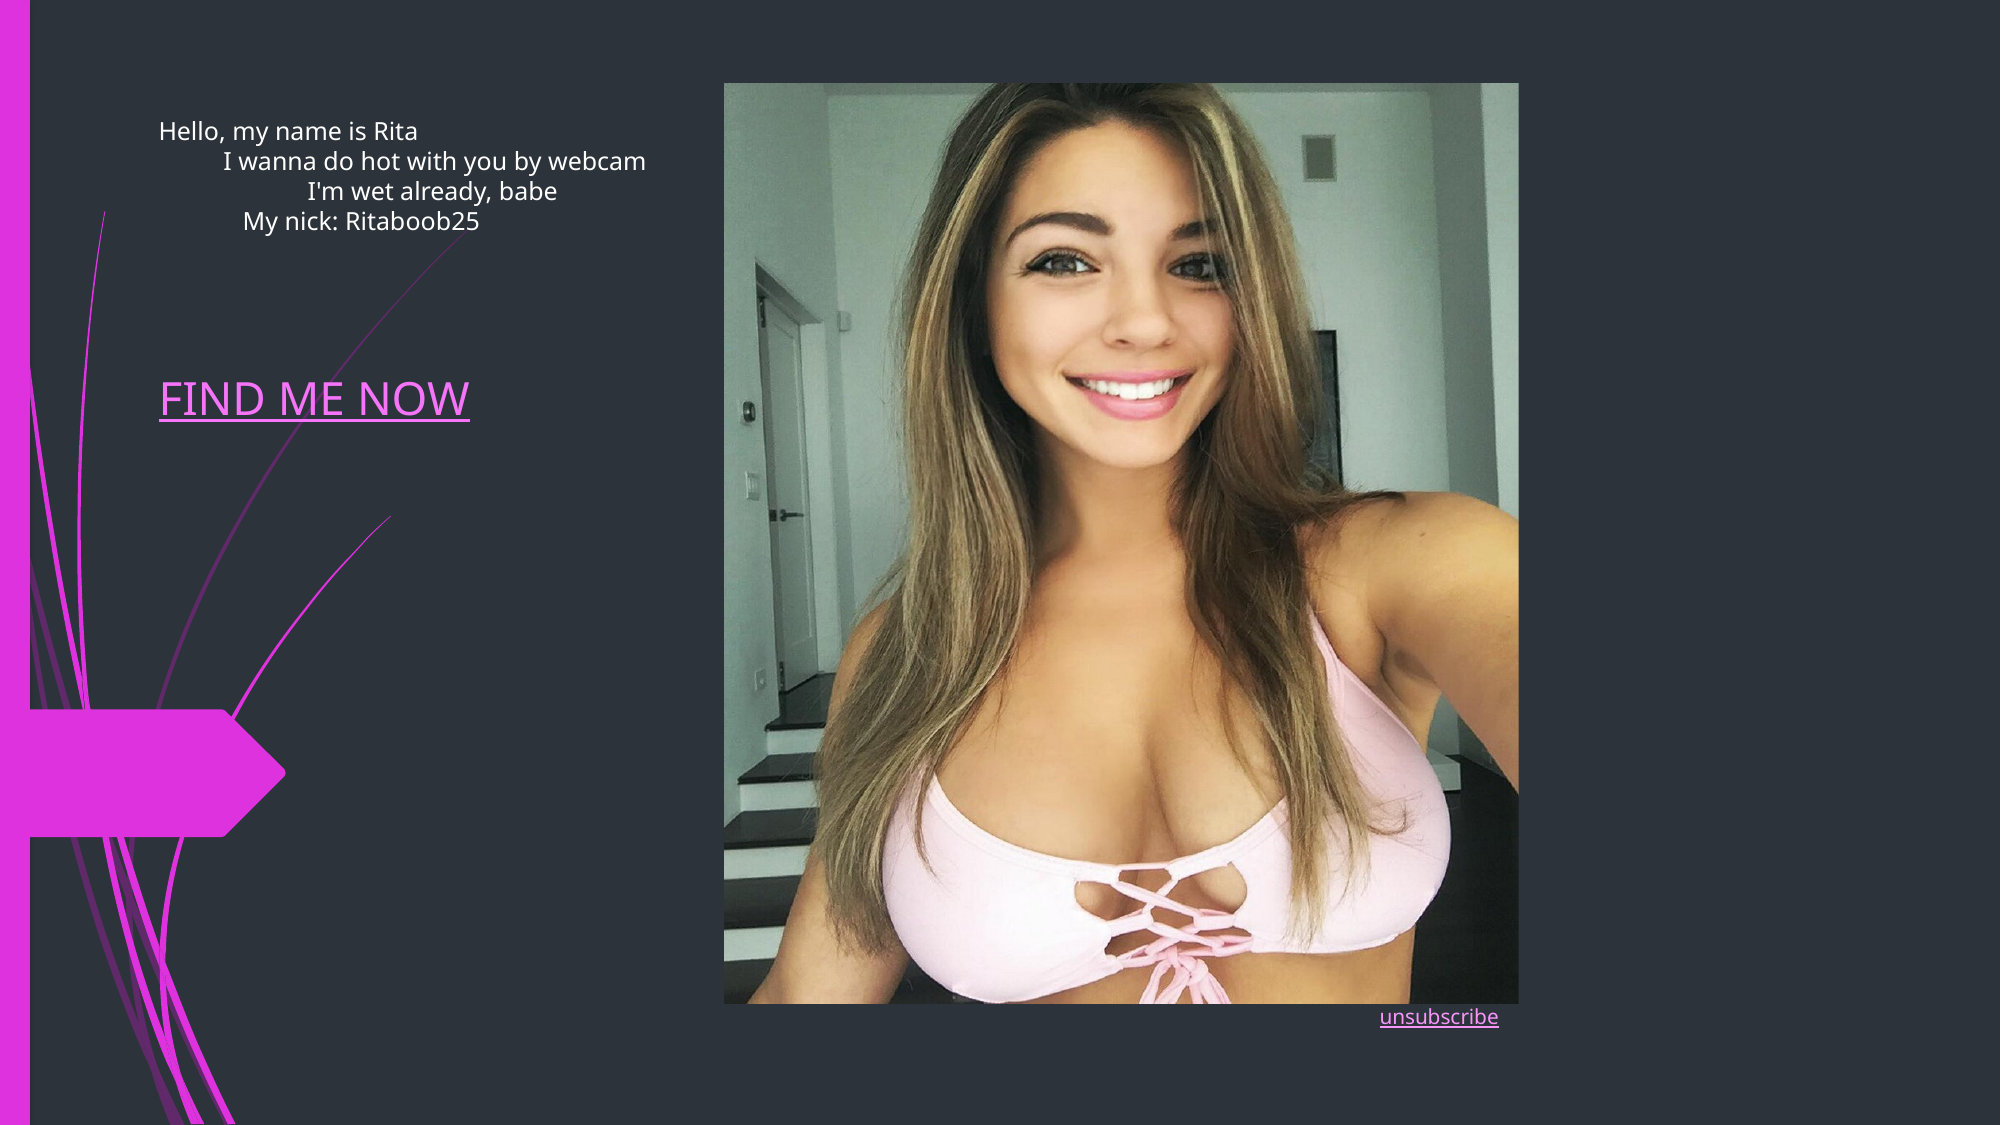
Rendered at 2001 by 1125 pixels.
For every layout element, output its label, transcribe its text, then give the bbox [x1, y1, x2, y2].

title Hello, my name is Rita I wanna do hot with you by webcam I'm wet already, babe My nick: Ritaboob25 FIND ME NOW [143, 68, 815, 440]
picture [723, 83, 1519, 1005]
subtitle unsubscribe [1364, 996, 1734, 1125]
